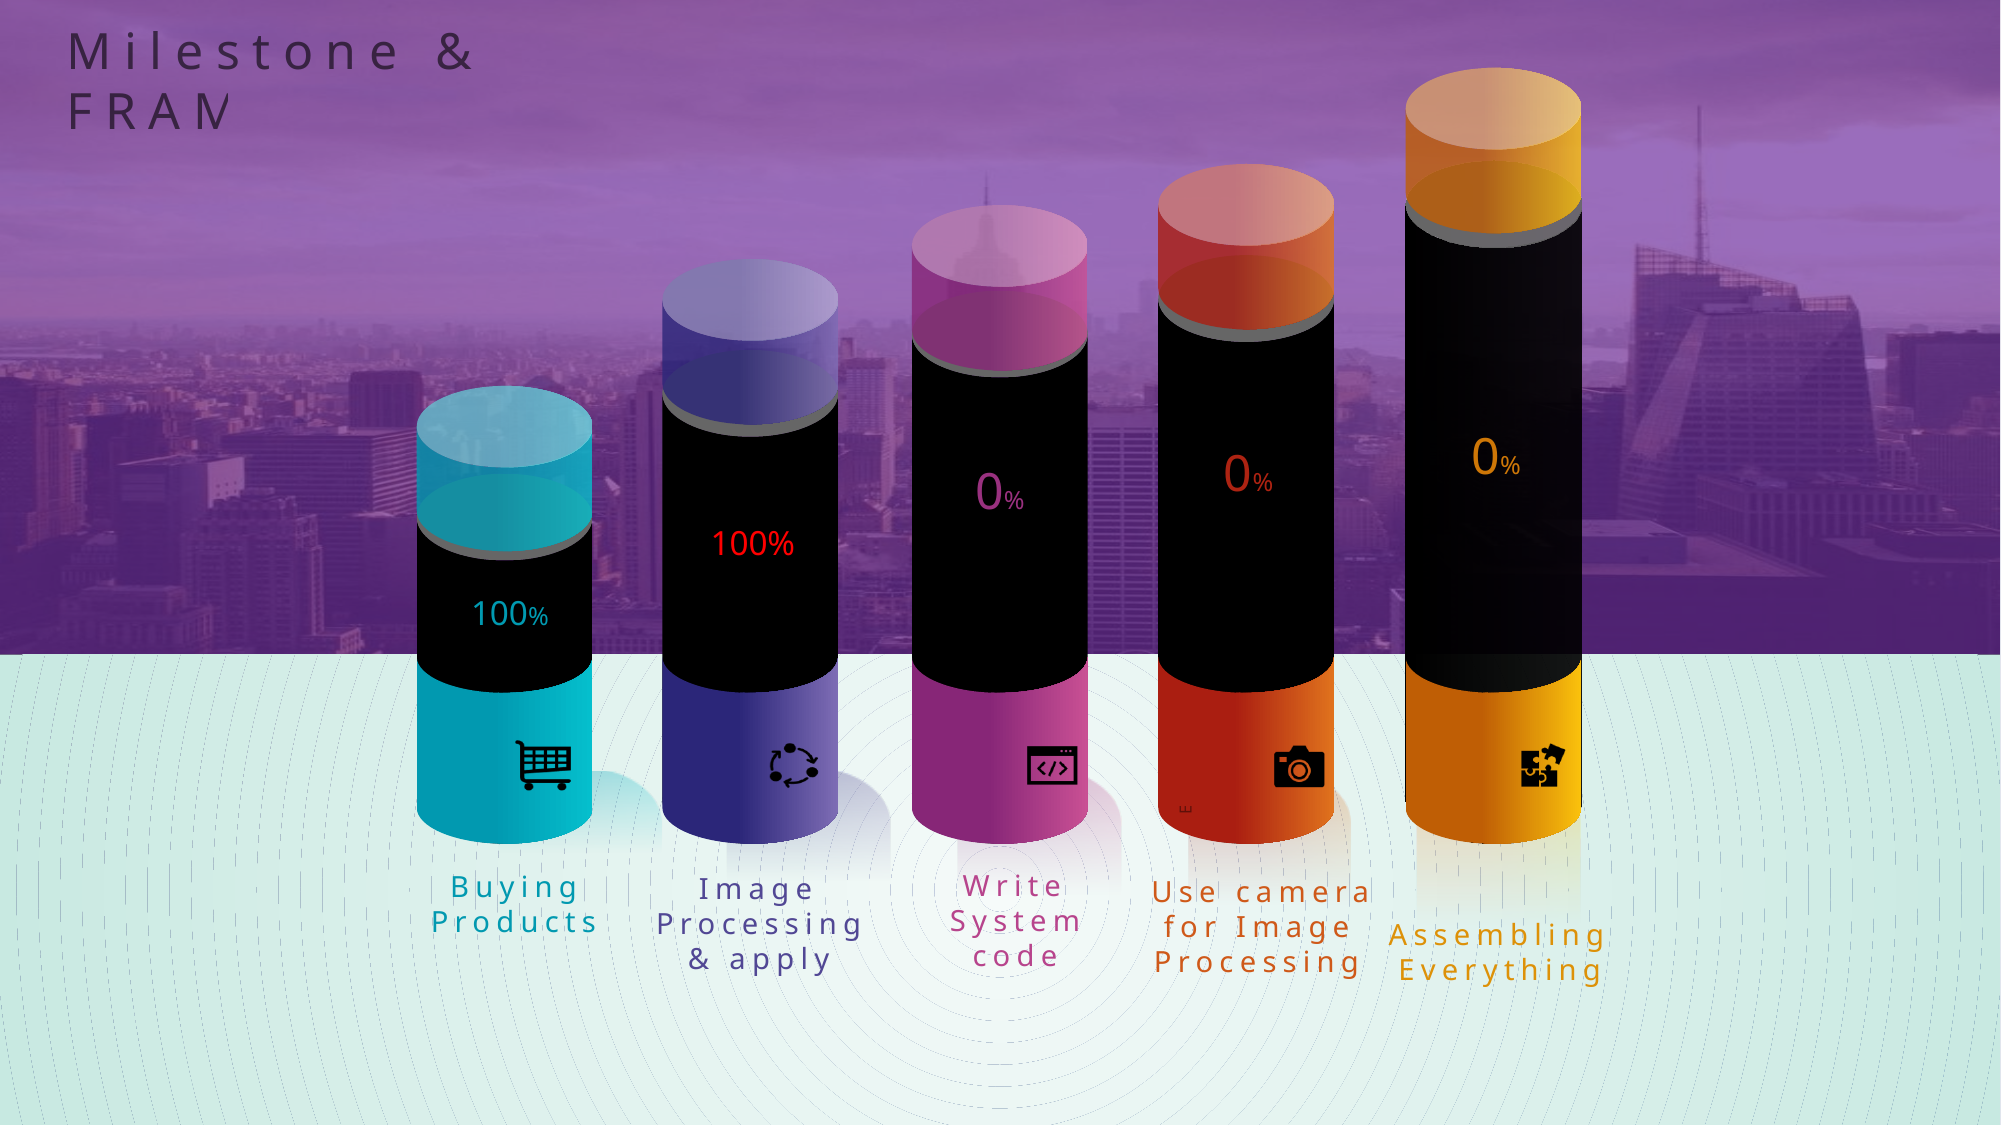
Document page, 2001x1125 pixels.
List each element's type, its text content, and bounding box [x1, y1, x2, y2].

picture [496, 771, 1584, 969]
text_box Milestone & TIME FRAME [52, 12, 781, 147]
text_box Assembling Everything [1369, 873, 1630, 994]
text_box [416, 67, 1582, 844]
text_box Buying Products [383, 860, 490, 946]
text_box [0, 653, 2000, 1125]
text_box Use camera for Image Processing [1133, 981, 1369, 986]
text_box [0, 0, 2000, 653]
